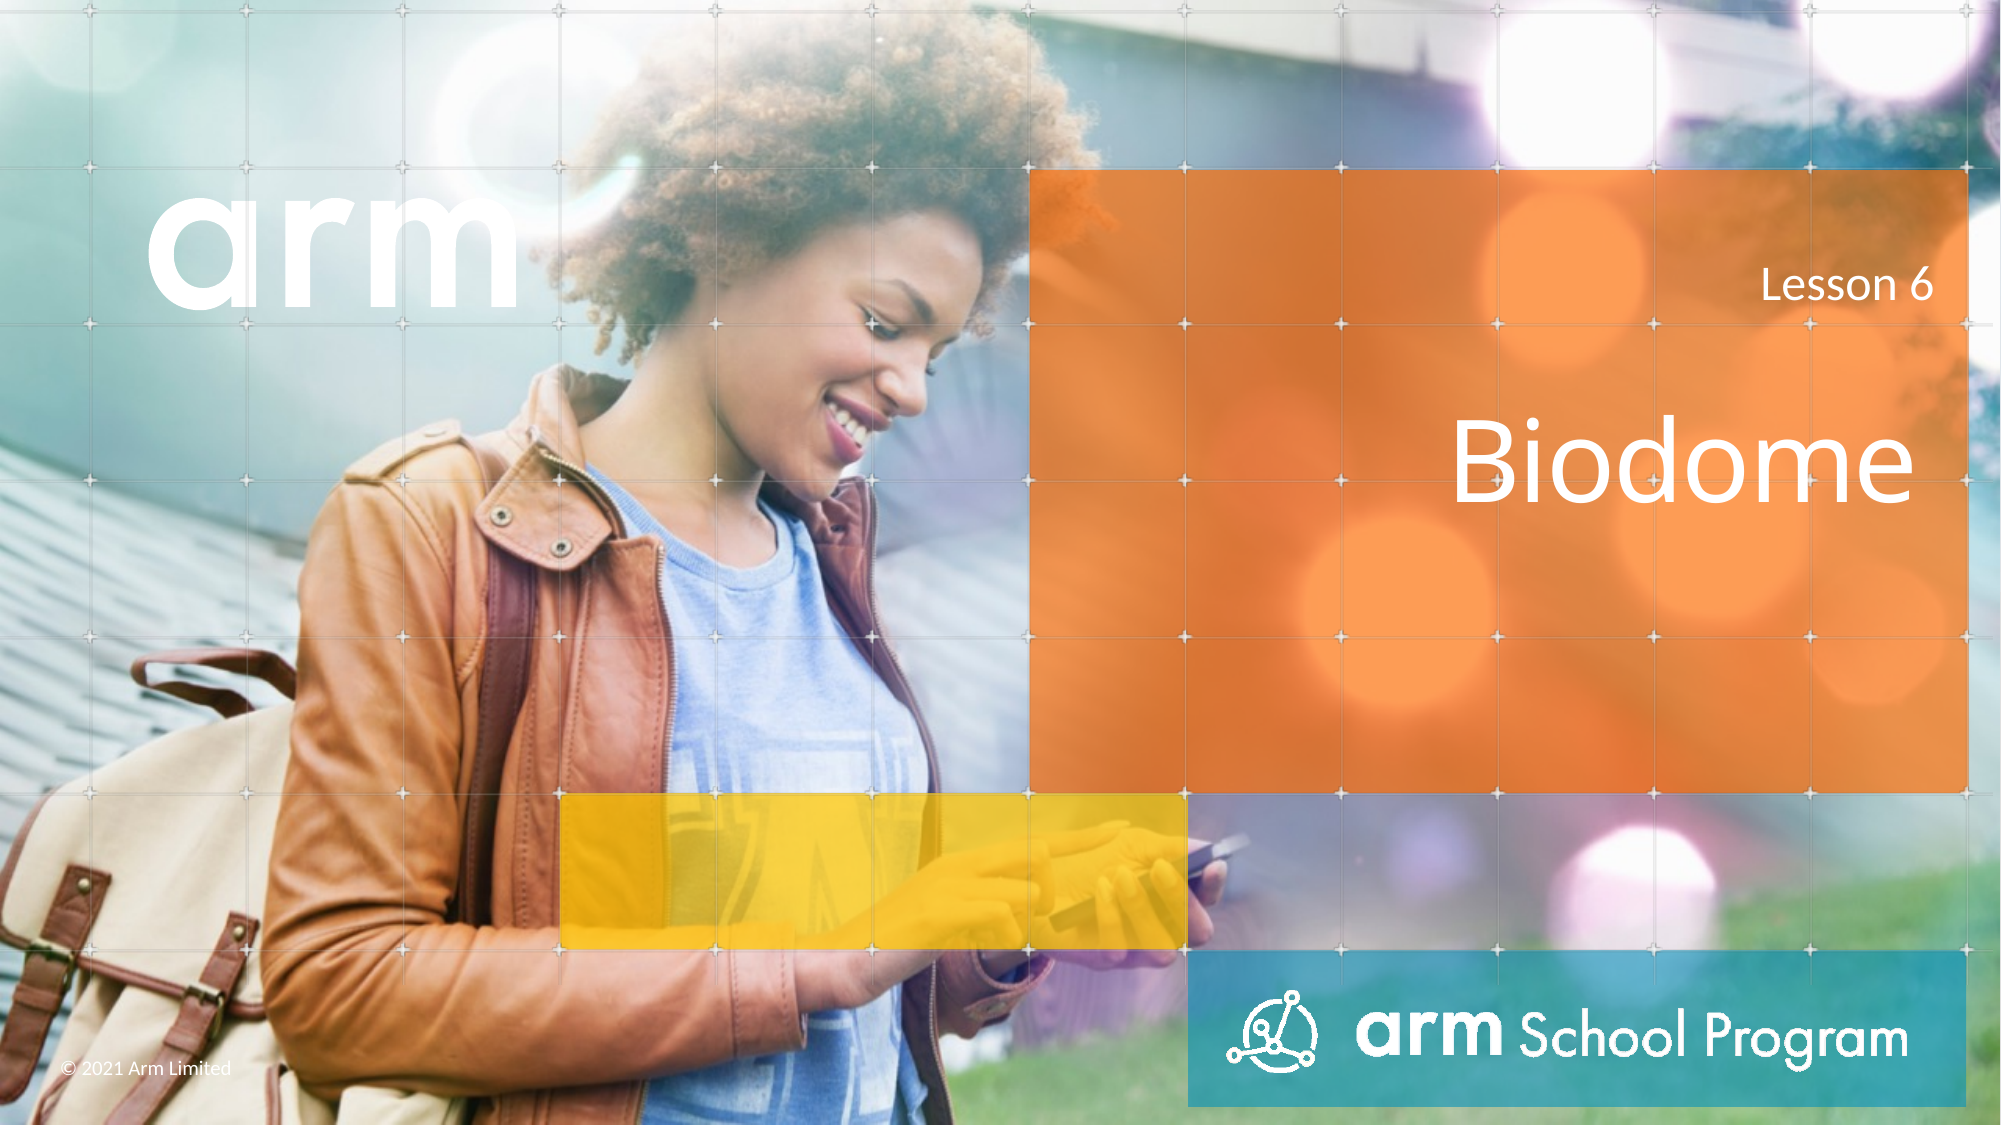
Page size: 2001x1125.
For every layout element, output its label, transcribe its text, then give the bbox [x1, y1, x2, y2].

list Lesson 6 [1234, 250, 1935, 299]
title Biodome [1090, 339, 1919, 595]
picture [0, 0, 2001, 1125]
